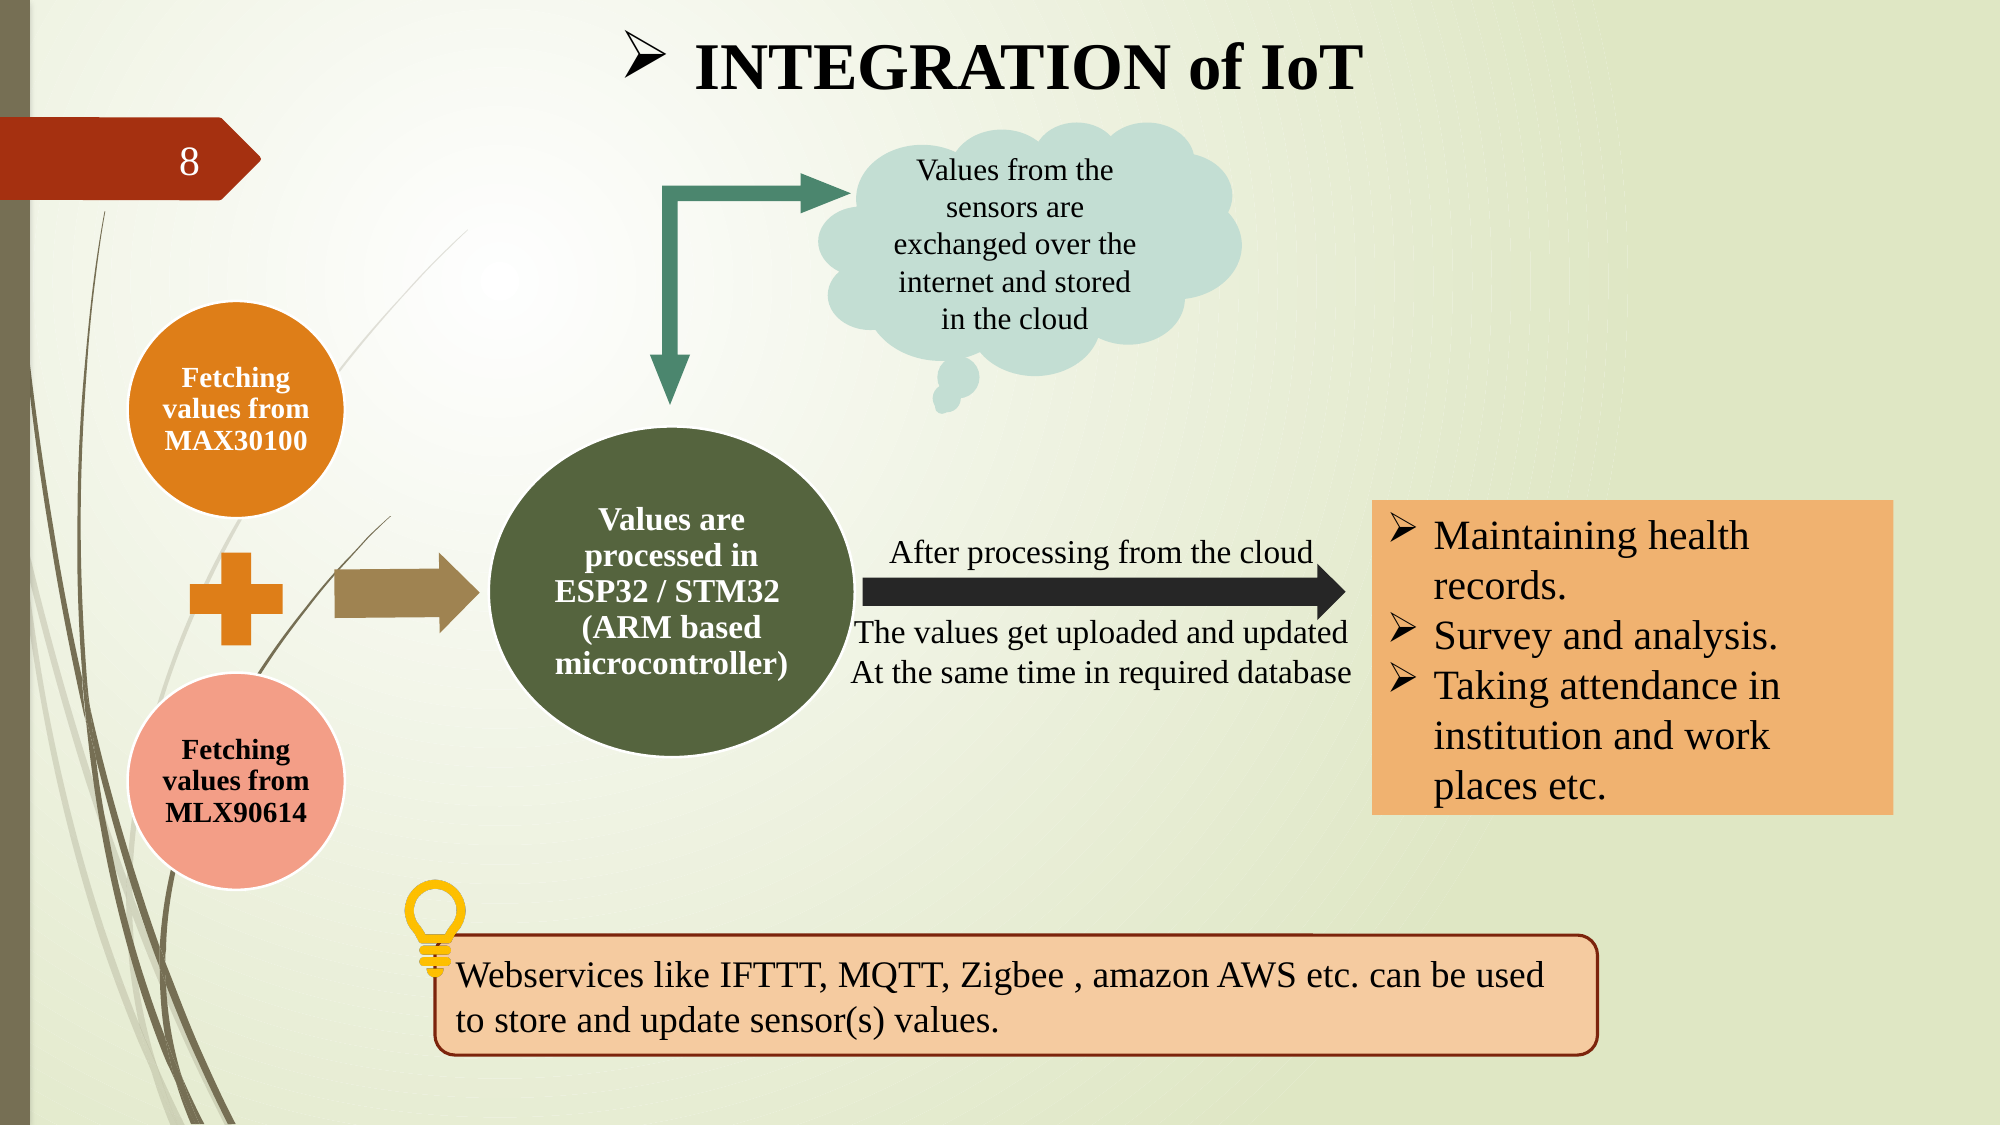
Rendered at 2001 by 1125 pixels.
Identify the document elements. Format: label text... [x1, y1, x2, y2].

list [0, 293, 1183, 891]
picture [380, 874, 489, 983]
text_box Values from the sensors are exchanged over the internet and stored in the cloud [817, 121, 1243, 300]
text_box After processing from the cloud The values get uploaded and updated At the same time in required database [1186, 523, 1602, 698]
text_box [660, 172, 853, 292]
slide_number 8 [87, 129, 216, 190]
text_box Webservices like IFTTT, MQTT, Zigbee , amazon AWS etc. can be used to store and update sensor(s) values. [433, 933, 1599, 1057]
text_box Maintaining health records. Survey and analysis. Taking attendance in institution and work places etc. [1372, 500, 1894, 815]
title INTEGRATION of IoT [137, 15, 1863, 233]
